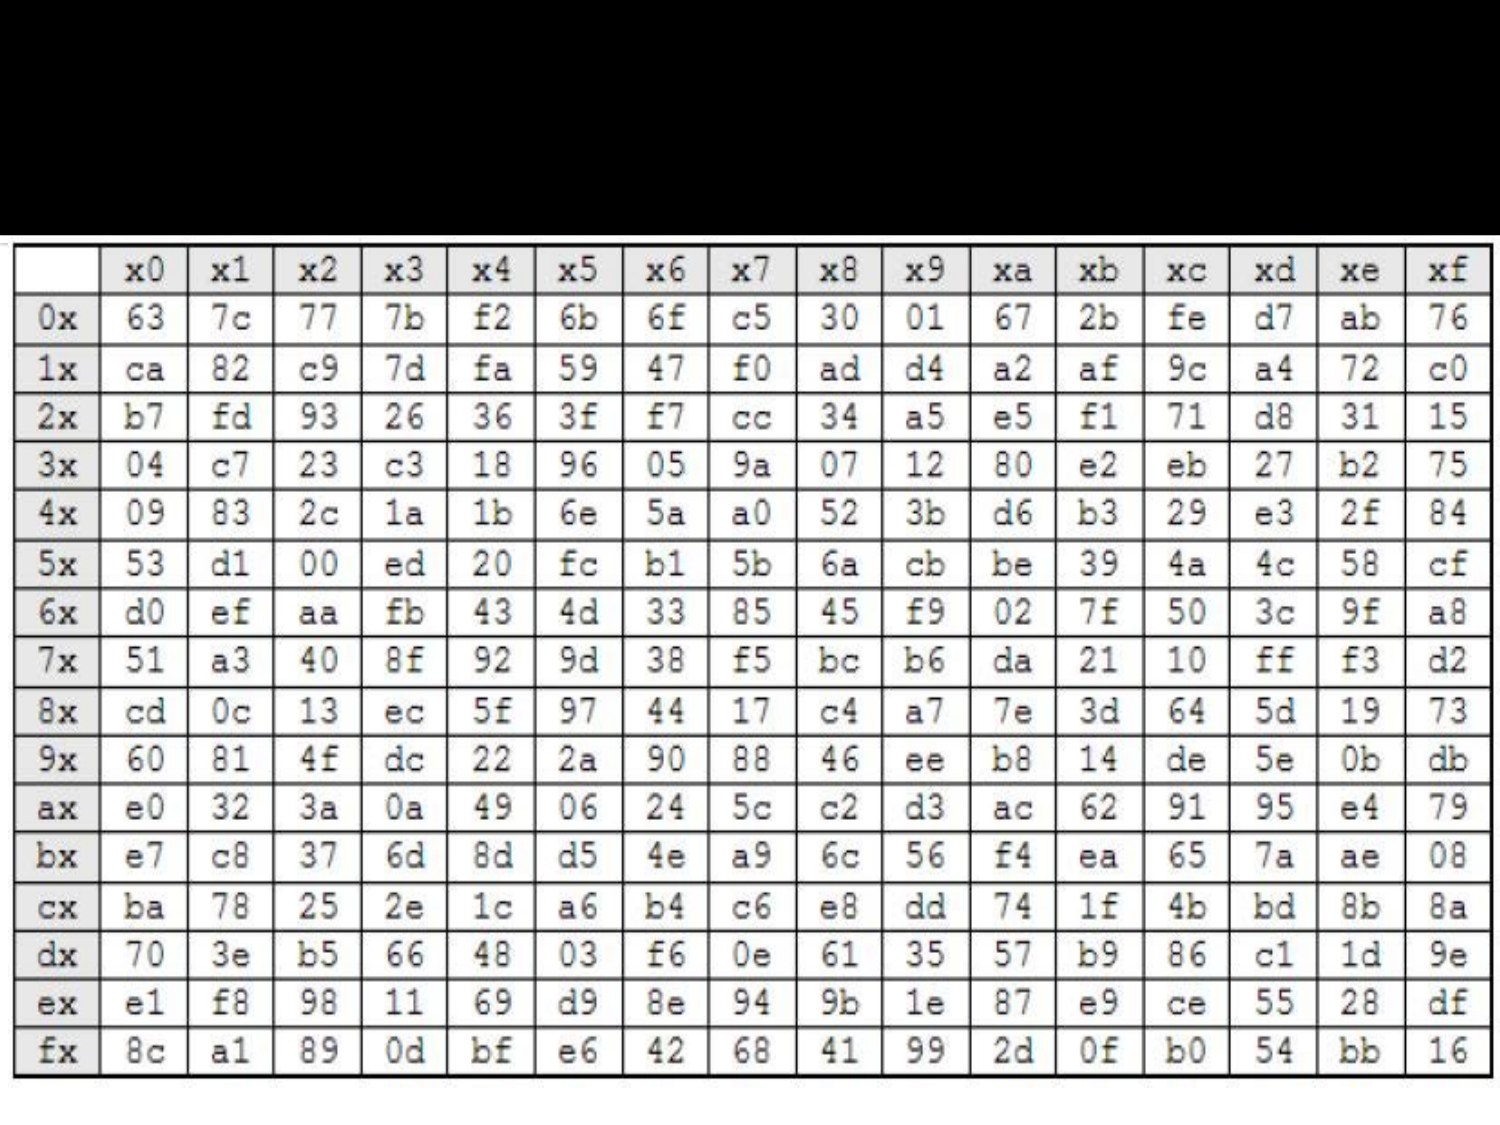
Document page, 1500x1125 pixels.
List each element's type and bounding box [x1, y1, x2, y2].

list [8, 237, 1500, 1088]
